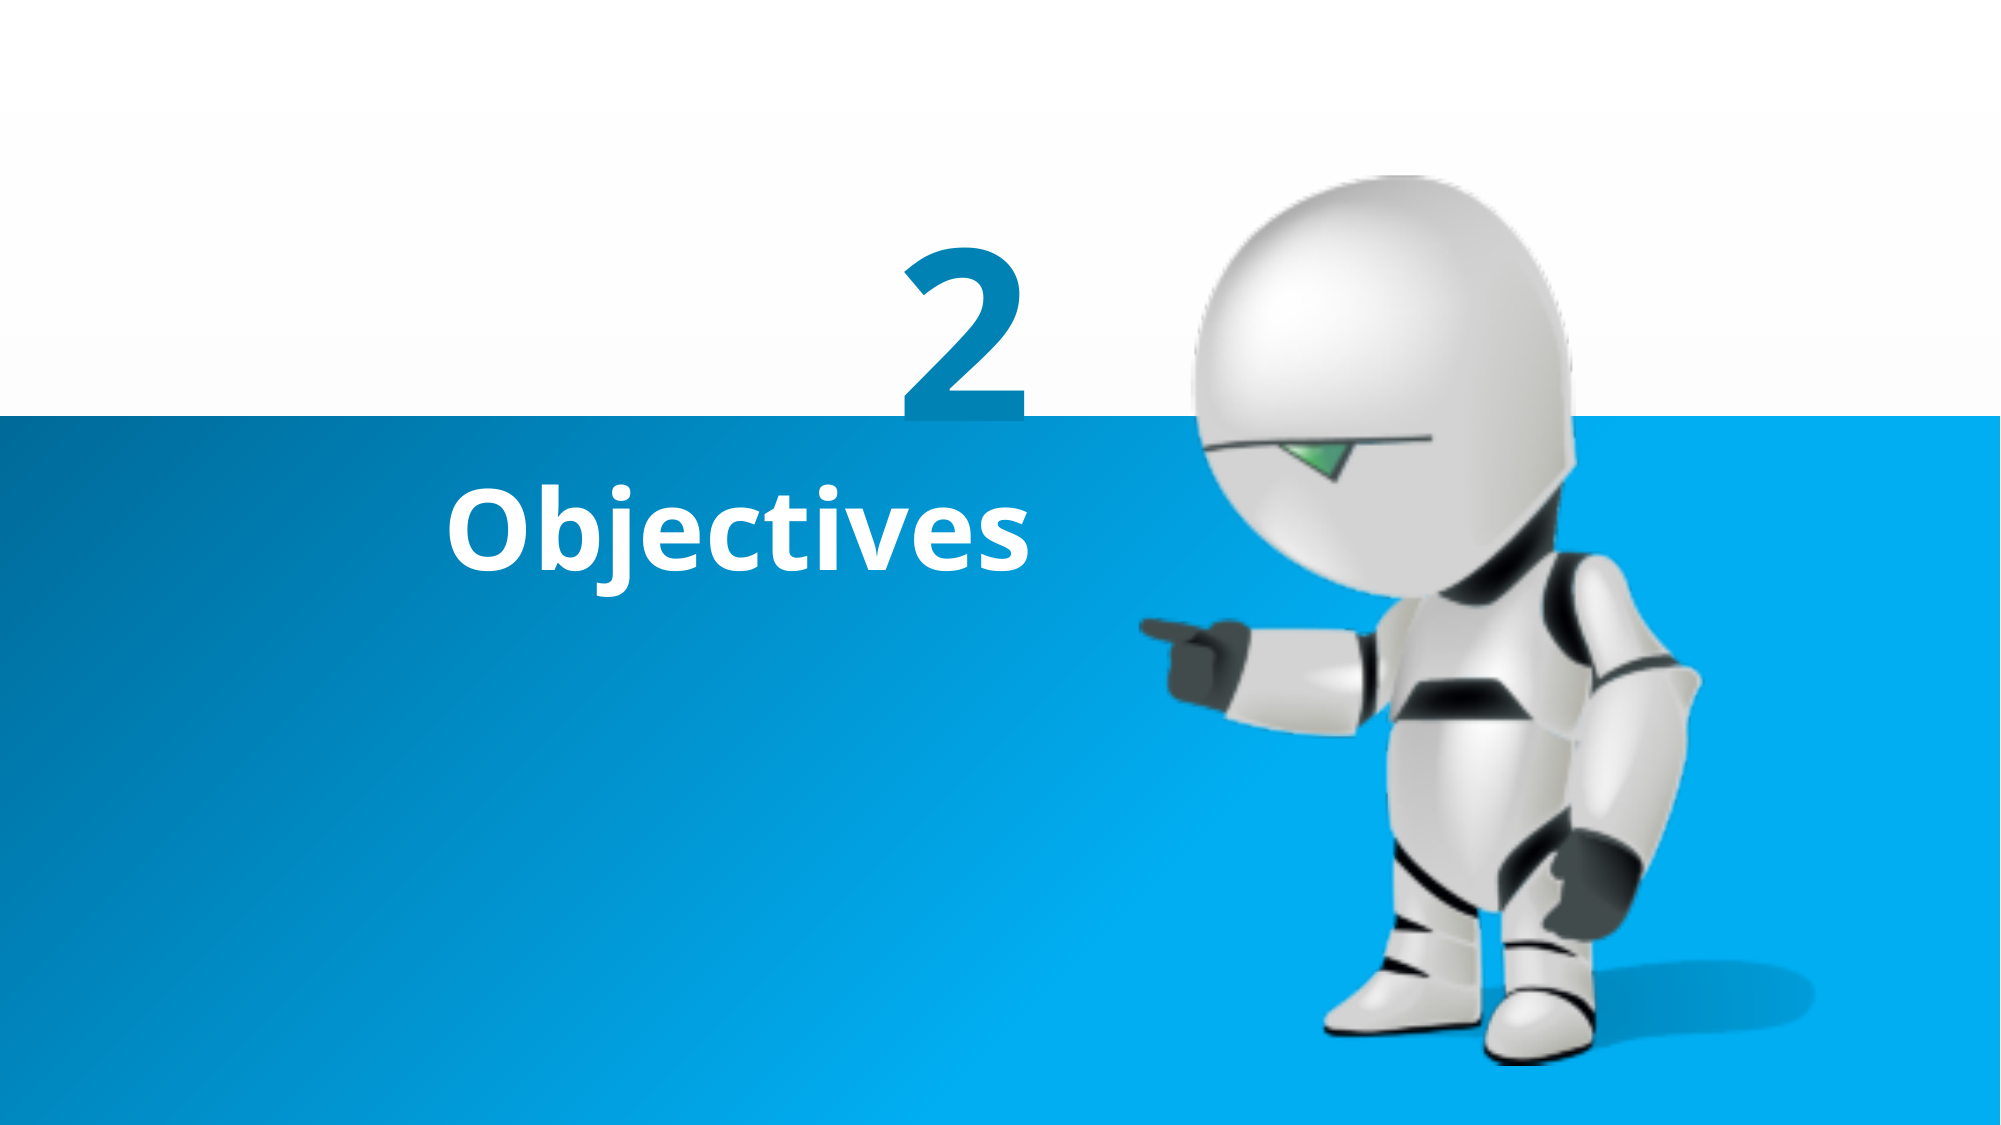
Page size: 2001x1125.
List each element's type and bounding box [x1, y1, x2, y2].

text_box [312, 174, 1938, 1066]
text_box [0, 415, 2000, 1125]
